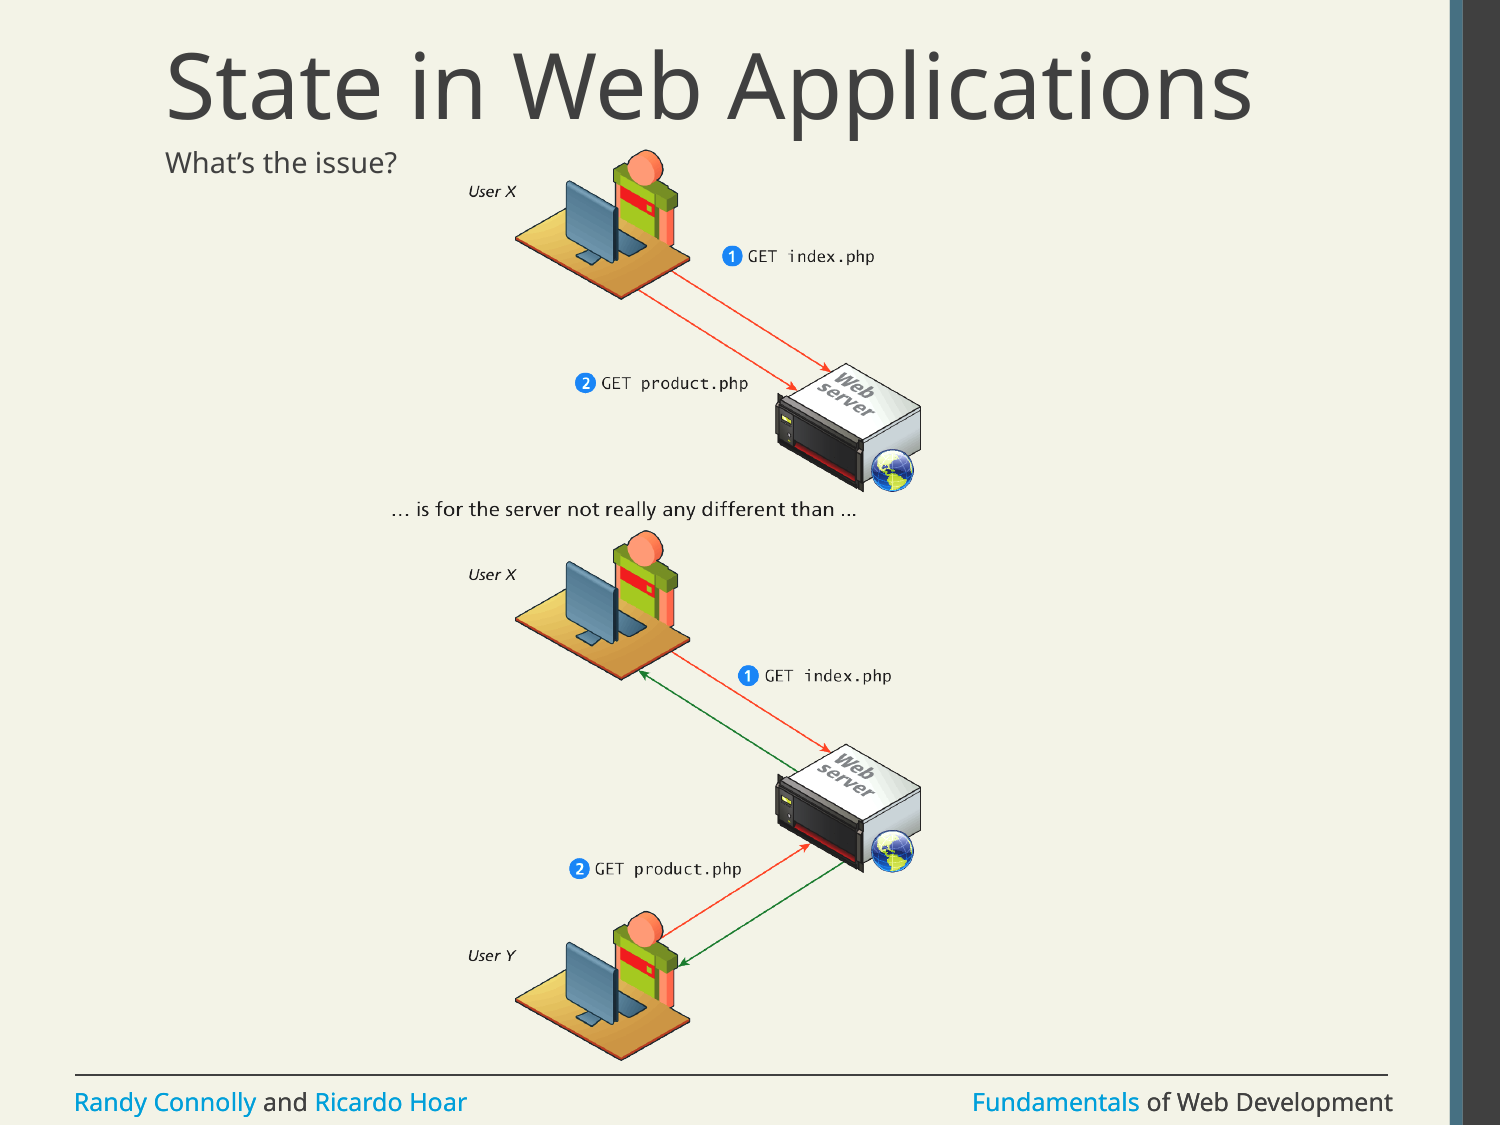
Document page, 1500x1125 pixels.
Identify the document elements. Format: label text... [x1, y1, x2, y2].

title State in Web Applications [150, 20, 1425, 188]
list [12, 149, 1301, 1061]
list What’s the issue? [150, 137, 1200, 148]
